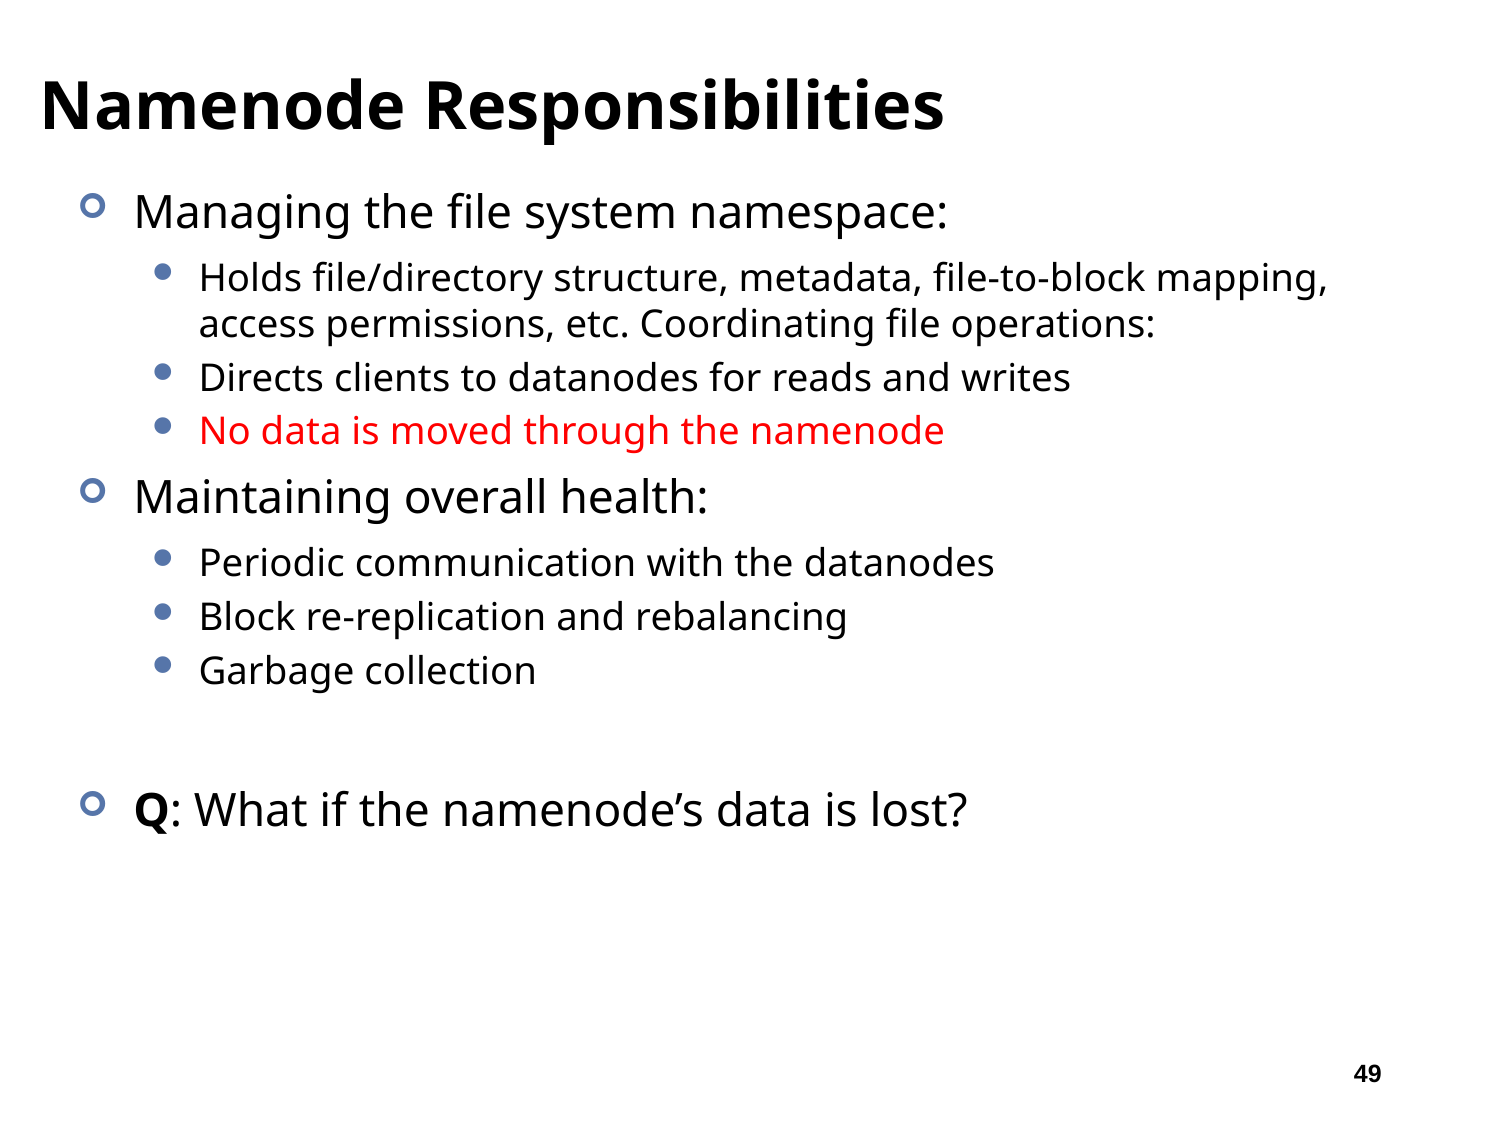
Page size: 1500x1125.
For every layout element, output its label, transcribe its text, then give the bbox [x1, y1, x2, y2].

slide_number 49 [1059, 1042, 1397, 1103]
list Managing the file system namespace: Holds file/directory structure, metadata, file-to-block mapping, access permissions, etc. Coordinating file operations: Directs clients to datanodes for reads and writes No data is moved through the namenode Maintaining overall health: Periodic communication with the datanodes Block re-replication and rebalancing Garbage collection Q: What if the namenode’s data is lost? [62, 174, 1451, 851]
title Namenode Responsibilities [24, 18, 1451, 188]
